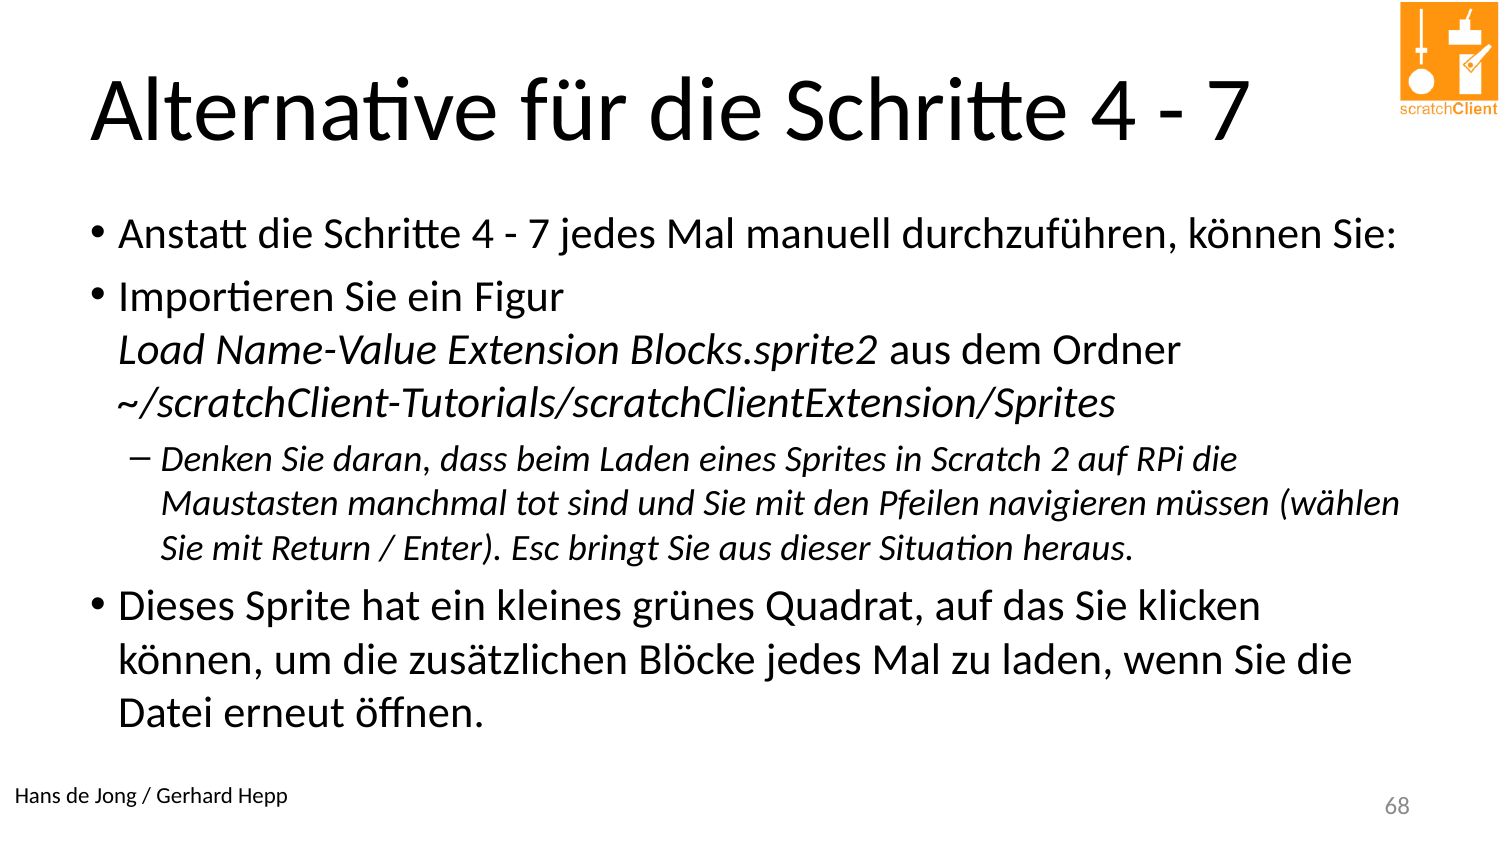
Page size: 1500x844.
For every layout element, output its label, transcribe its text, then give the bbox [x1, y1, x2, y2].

slide_number 68 [1340, 782, 1425, 827]
title Alternative für die Schritte 4 - 7 [75, 33, 1425, 175]
picture [1398, 2, 1499, 118]
list Anstatt die Schritte 4 - 7 jedes Mal manuell durchzuführen, können Sie: Importieren Sie ein Figur Load Name-Value Extension Blocks.sprite2 aus dem Ordner ~/scratchClient-Tutorials/scratchClientExtension/Sprites Denken Sie daran, dass beim Laden eines Sprites in Scratch 2 auf RPi die Maustasten manchmal tot sind und Sie mit den Pfeilen navigieren müssen (wählen Sie mit Return / Enter). Esc bringt Sie aus dieser Situation heraus. Dieses Sprite hat ein kleines grünes Quadrat, auf das Sie klicken können, um die zusätzlichen Blöcke jedes Mal zu laden, wenn Sie die Datei erneut öffnen. [75, 196, 1425, 754]
